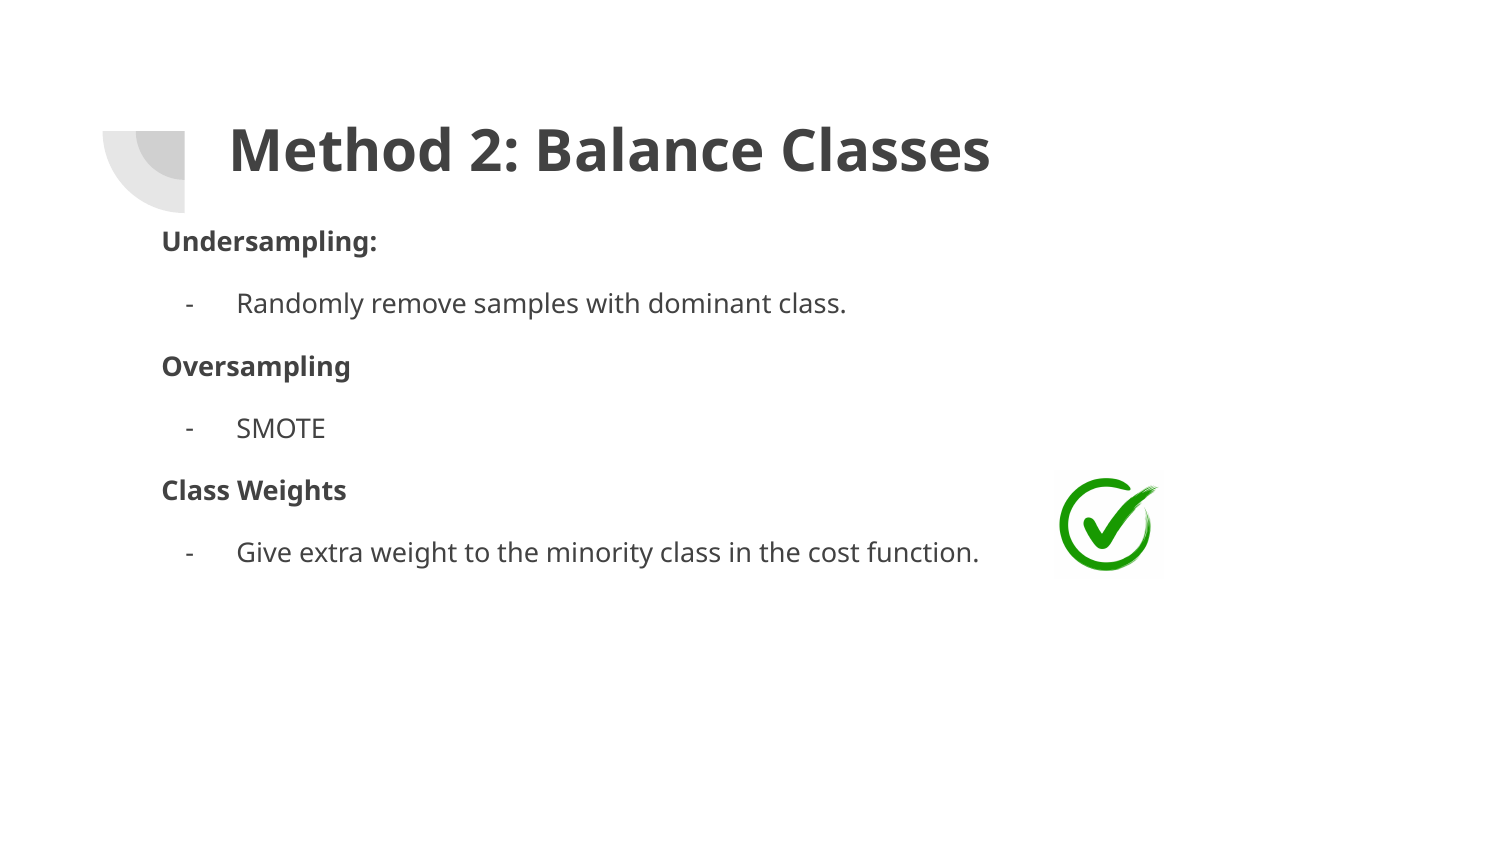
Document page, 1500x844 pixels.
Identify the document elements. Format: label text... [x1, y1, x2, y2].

list Undersampling: Randomly remove samples with dominant class. Oversampling SMOTE Class Weights Give extra weight to the minority class in the cost function. [146, 204, 1389, 811]
title Method 2: Balance Classes [213, 98, 1368, 204]
picture [1054, 470, 1164, 580]
